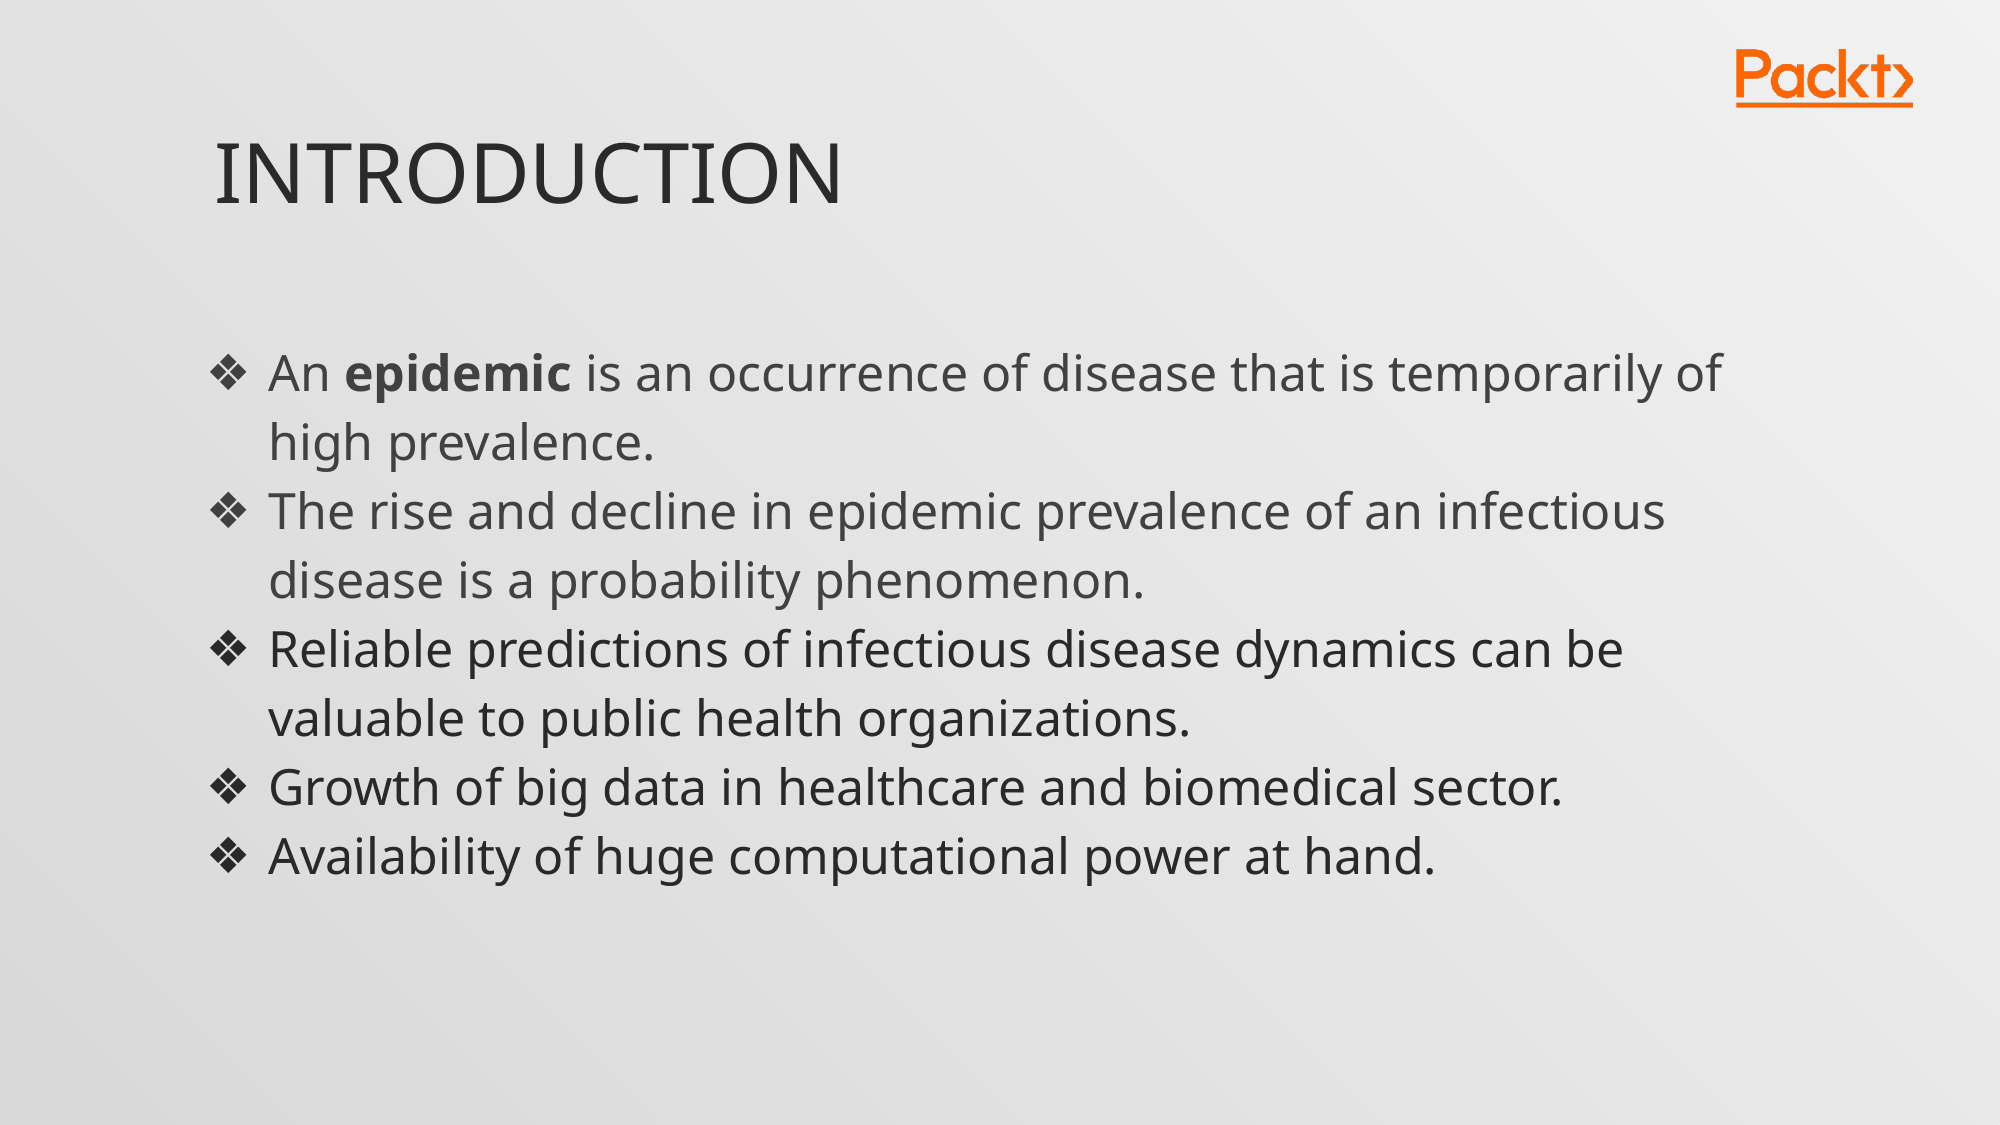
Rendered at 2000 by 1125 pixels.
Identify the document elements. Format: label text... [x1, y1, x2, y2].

picture [1736, 49, 1914, 109]
title INTRODUCTION [199, 45, 1800, 229]
text_box An epidemic is an occurrence of disease that is temporarily of high prevalence. The rise and decline in epidemic prevalence of an infectious disease is a probability phenomenon. Reliable predictions of infectious disease dynamics can be valuable to public health organizations. Growth of big data in healthcare and biomedical sector. Availability of huge computational power at hand. [178, 317, 1821, 900]
